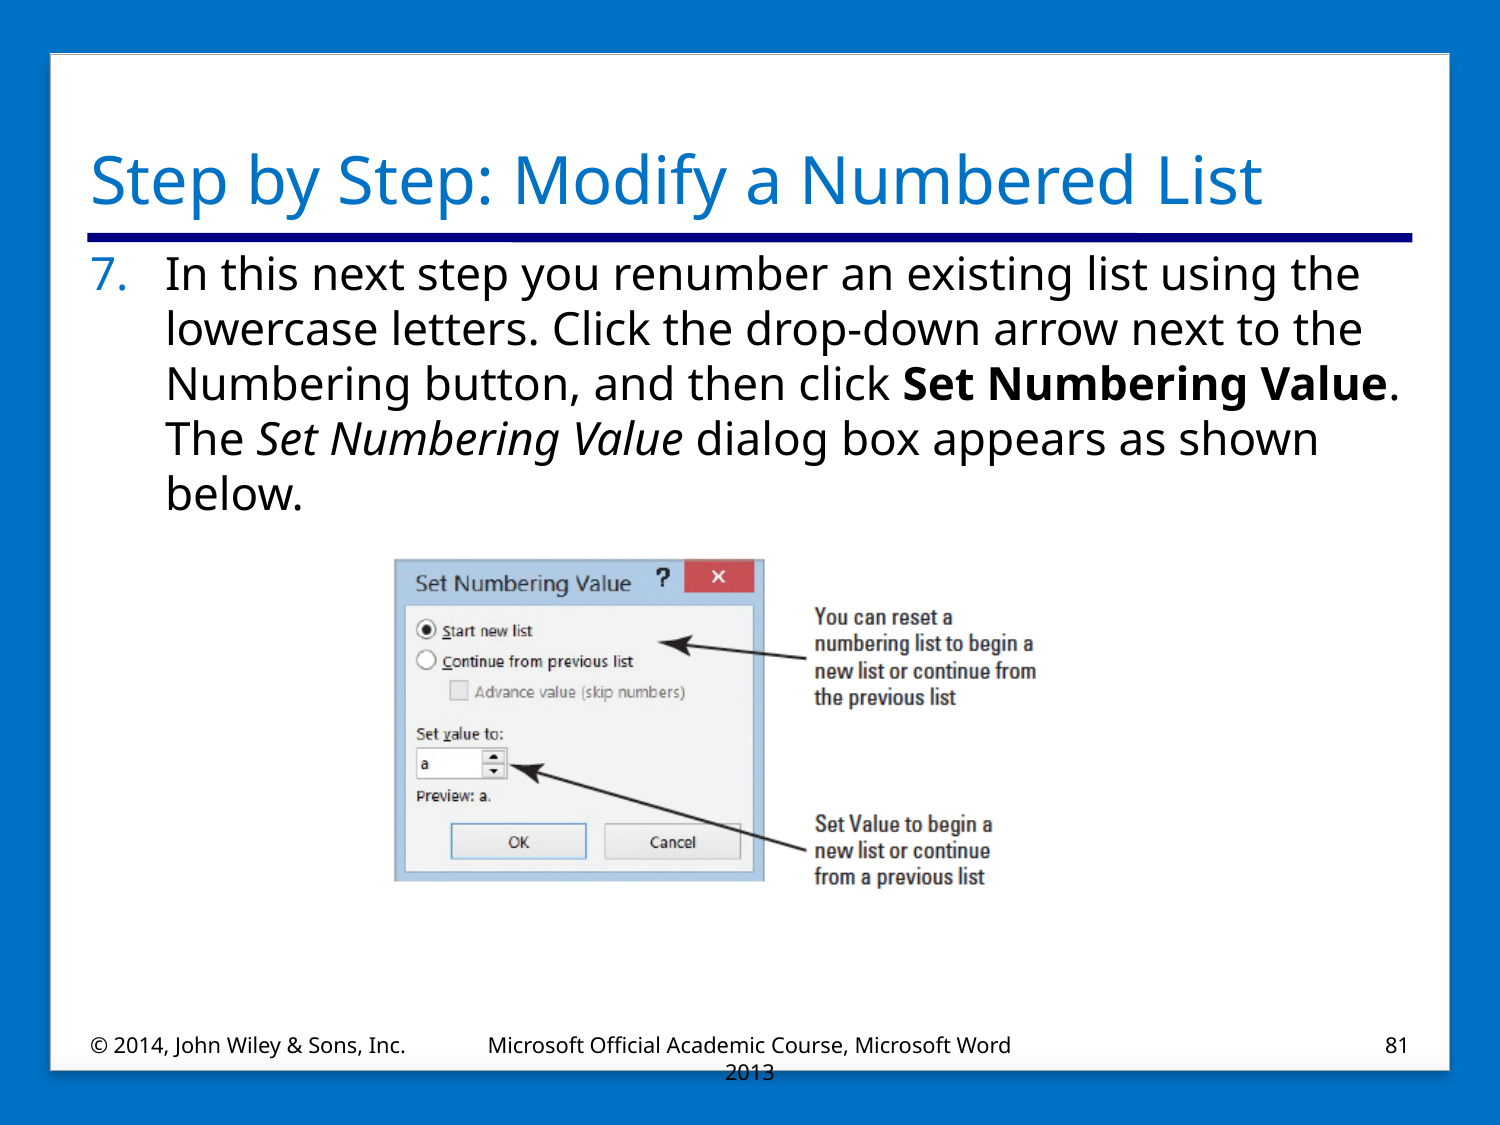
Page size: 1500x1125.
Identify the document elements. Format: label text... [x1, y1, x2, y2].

title Step by Step: Modify a Numbered List [74, 74, 1426, 226]
footer Microsoft Official Academic Course, Microsoft Word 2013 [449, 1024, 1051, 1103]
list In this next step you renumber an existing list using the lowercase letters. Click the drop-down arrow next to the Numbering button, and then click Set Numbering Value. The Set Numbering Value dialog box appears as shown below. [75, 237, 1425, 1063]
slide_number © 2014, John Wiley & Sons, Inc. [74, 1024, 426, 1103]
picture [387, 549, 1058, 909]
slide_number 81 [1074, 1024, 1426, 1103]
